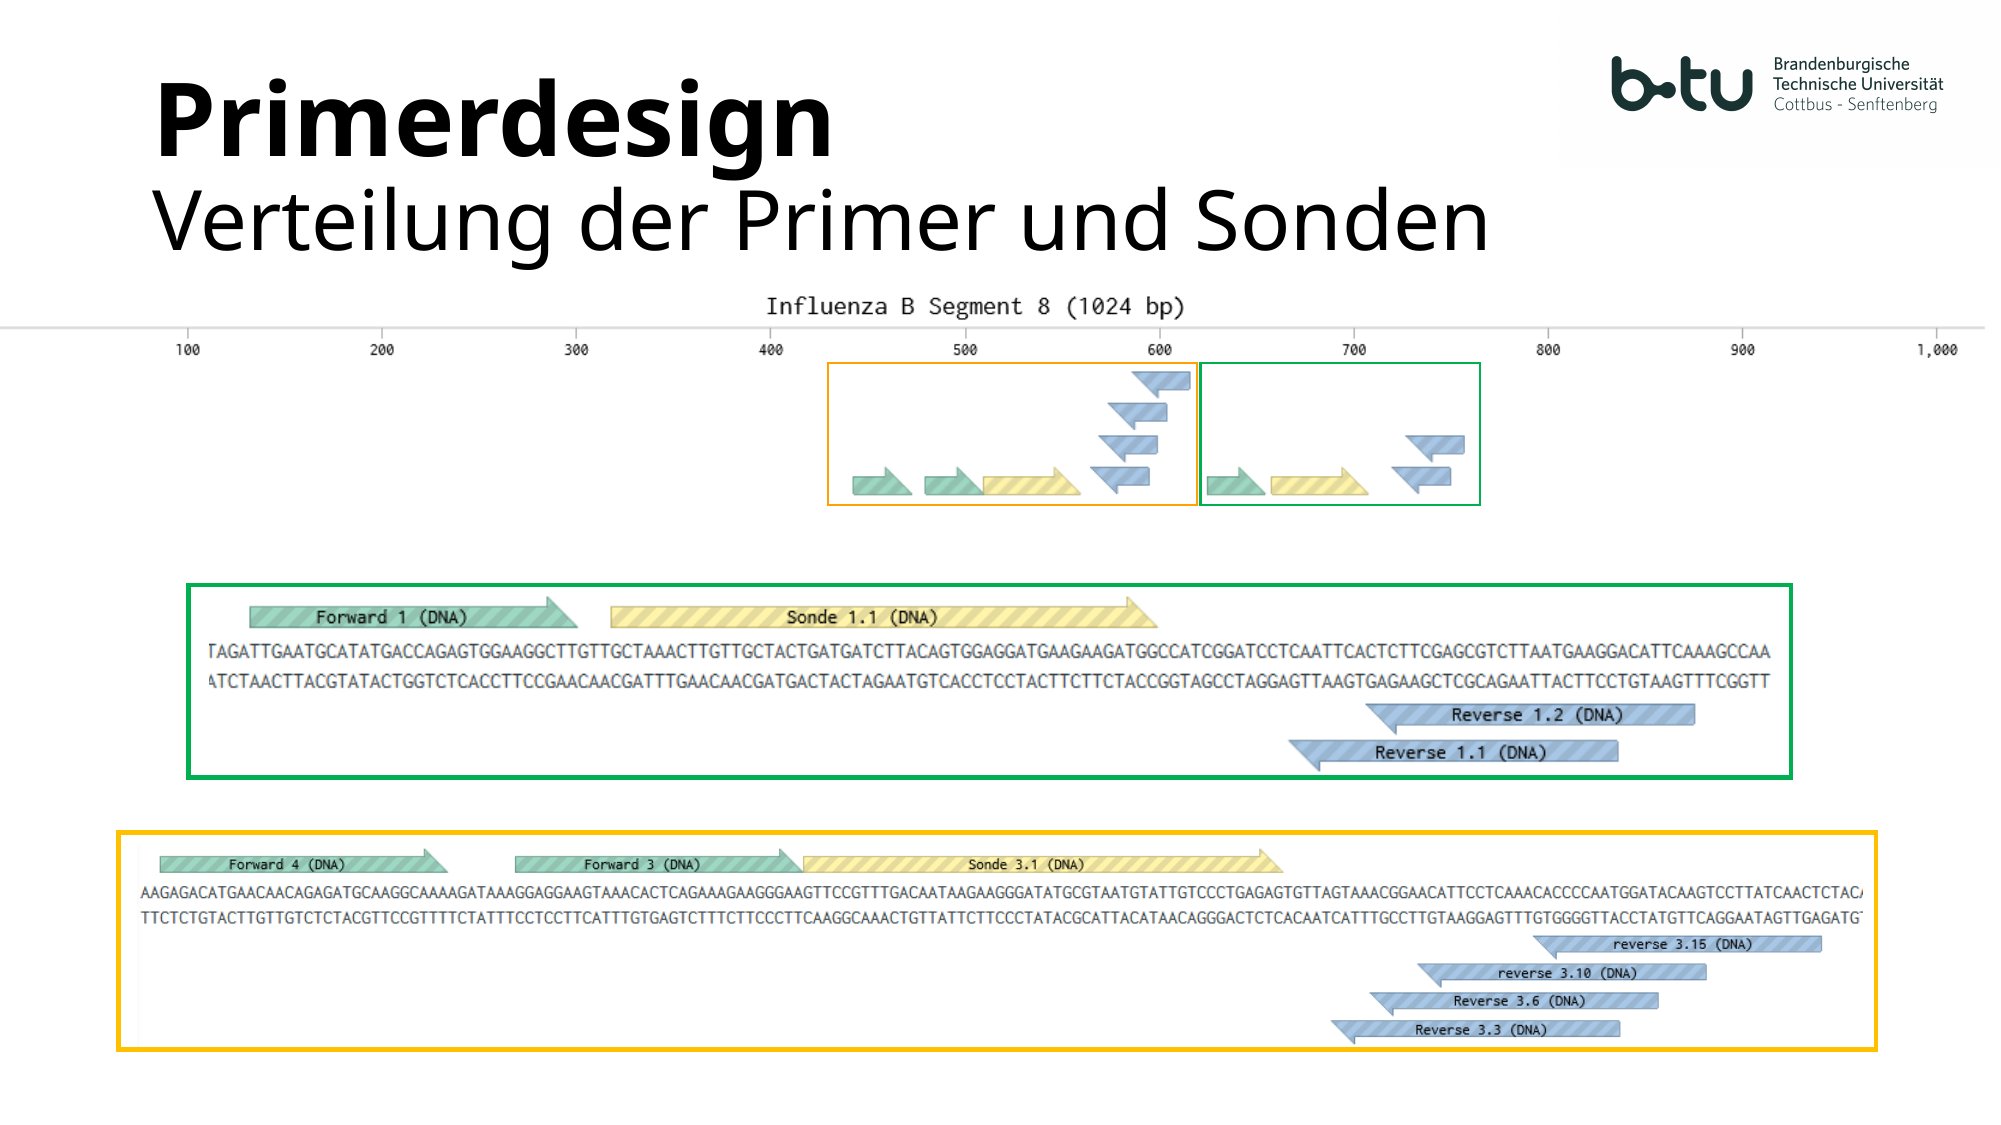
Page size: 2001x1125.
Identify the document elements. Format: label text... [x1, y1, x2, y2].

text_box [118, 831, 1877, 1051]
picture [0, 283, 2000, 535]
text_box [187, 584, 1792, 779]
title Primerdesign Verteilung der Primer und Sonden [137, 59, 1863, 278]
picture [209, 589, 1791, 781]
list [137, 844, 1863, 1054]
picture [1555, 0, 2000, 170]
